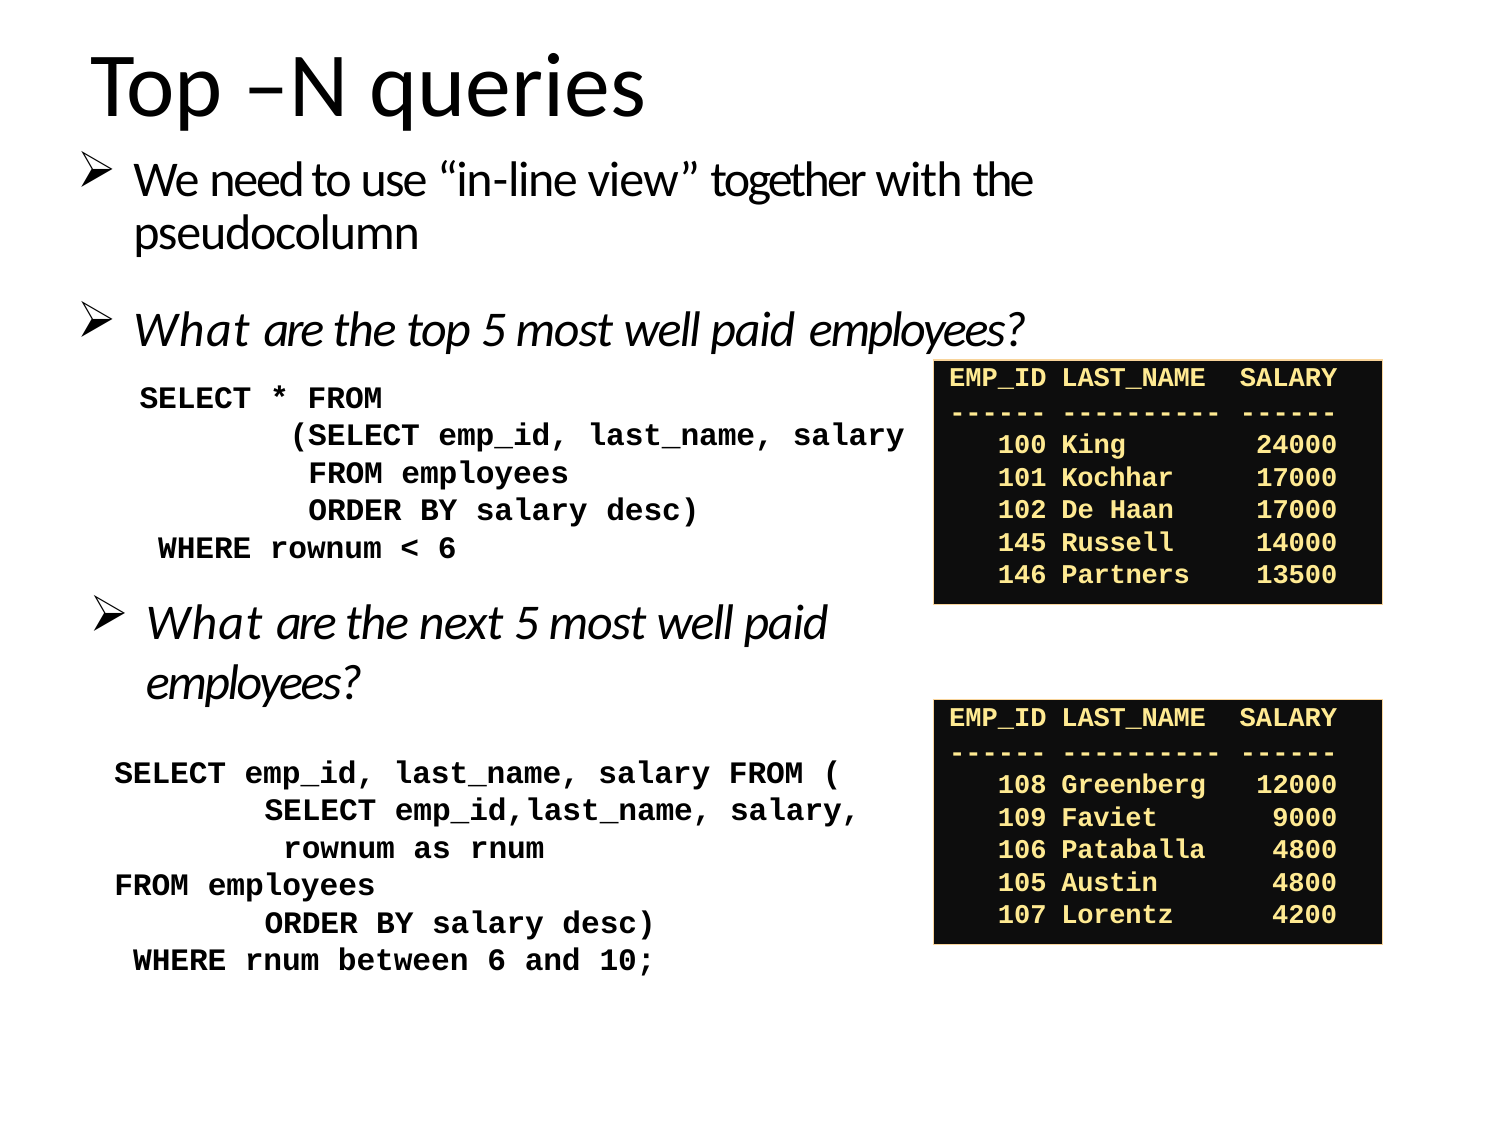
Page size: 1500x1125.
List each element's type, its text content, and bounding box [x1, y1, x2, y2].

table_cell 106 [934, 838, 1053, 870]
table_cell 12000 [1231, 773, 1382, 805]
table_cell 100 [934, 433, 1053, 465]
table_header LAST_NAME [1053, 361, 1231, 400]
table_cell Kochhar [1053, 465, 1231, 498]
table_cell 4800 [1231, 870, 1382, 903]
table_cell 101 [934, 465, 1053, 498]
table_cell 13500 [1231, 563, 1382, 604]
text_box What are the next 5 most well paid employees? [87, 587, 1032, 710]
table_cell 17000 [1231, 465, 1382, 498]
table_cell ---------- [1053, 400, 1231, 433]
table_cell 4800 [1231, 838, 1382, 870]
text_box SELECT emp_id, last_name, salary FROM ( SELECT emp_id,last_name, salary, rownum as rnum FROM employees ORDER BY salary desc) WHERE rnum between 6 and 10; [112, 750, 867, 977]
table_cell Austin [1053, 870, 1231, 903]
table_cell 105 [934, 870, 1053, 903]
table_cell ---------- [1053, 740, 1231, 773]
table_cell 17000 [1231, 498, 1382, 530]
table_cell 108 [934, 773, 1053, 805]
table_cell 14000 [1231, 530, 1382, 563]
table_cell ------ [1231, 740, 1382, 773]
table_cell ------ [934, 400, 1053, 433]
table_cell Russell [1053, 530, 1231, 563]
table_cell ------ [934, 740, 1053, 773]
table_cell 102 [934, 498, 1053, 530]
table_header SALARY [1231, 700, 1382, 740]
table_cell De Haan [1053, 498, 1231, 530]
table_cell 145 [934, 530, 1053, 563]
table_cell 24000 [1231, 433, 1382, 465]
text_box We need to use “in-line view” together with the pseudocolumn What are the top 5 most well paid employees? [74, 188, 1402, 356]
table_header SALARY [1231, 361, 1382, 400]
table_header EMP_ID [934, 700, 1053, 740]
table_cell Faviet [1053, 805, 1231, 838]
text_box Top –N queries [74, 0, 1425, 188]
table_cell 107 [934, 903, 1053, 944]
table_header LAST_NAME [1053, 700, 1231, 740]
table_cell Lorentz [1053, 903, 1231, 944]
table_cell Partners [1053, 563, 1231, 604]
table_cell ------ [1231, 400, 1382, 433]
text_box SELECT * FROM (SELECT emp_id, last_name, salary FROM employees ORDER BY salary desc) WHERE rownum < 6 [137, 375, 911, 565]
table_cell 146 [934, 563, 1053, 604]
table_cell Pataballa [1053, 838, 1231, 870]
table_cell 9000 [1231, 805, 1382, 838]
table_cell 4200 [1231, 903, 1382, 944]
table_cell King [1053, 433, 1231, 465]
table_cell Greenberg [1053, 773, 1231, 805]
table_cell 109 [934, 805, 1053, 838]
table_header EMP_ID [934, 361, 1053, 400]
